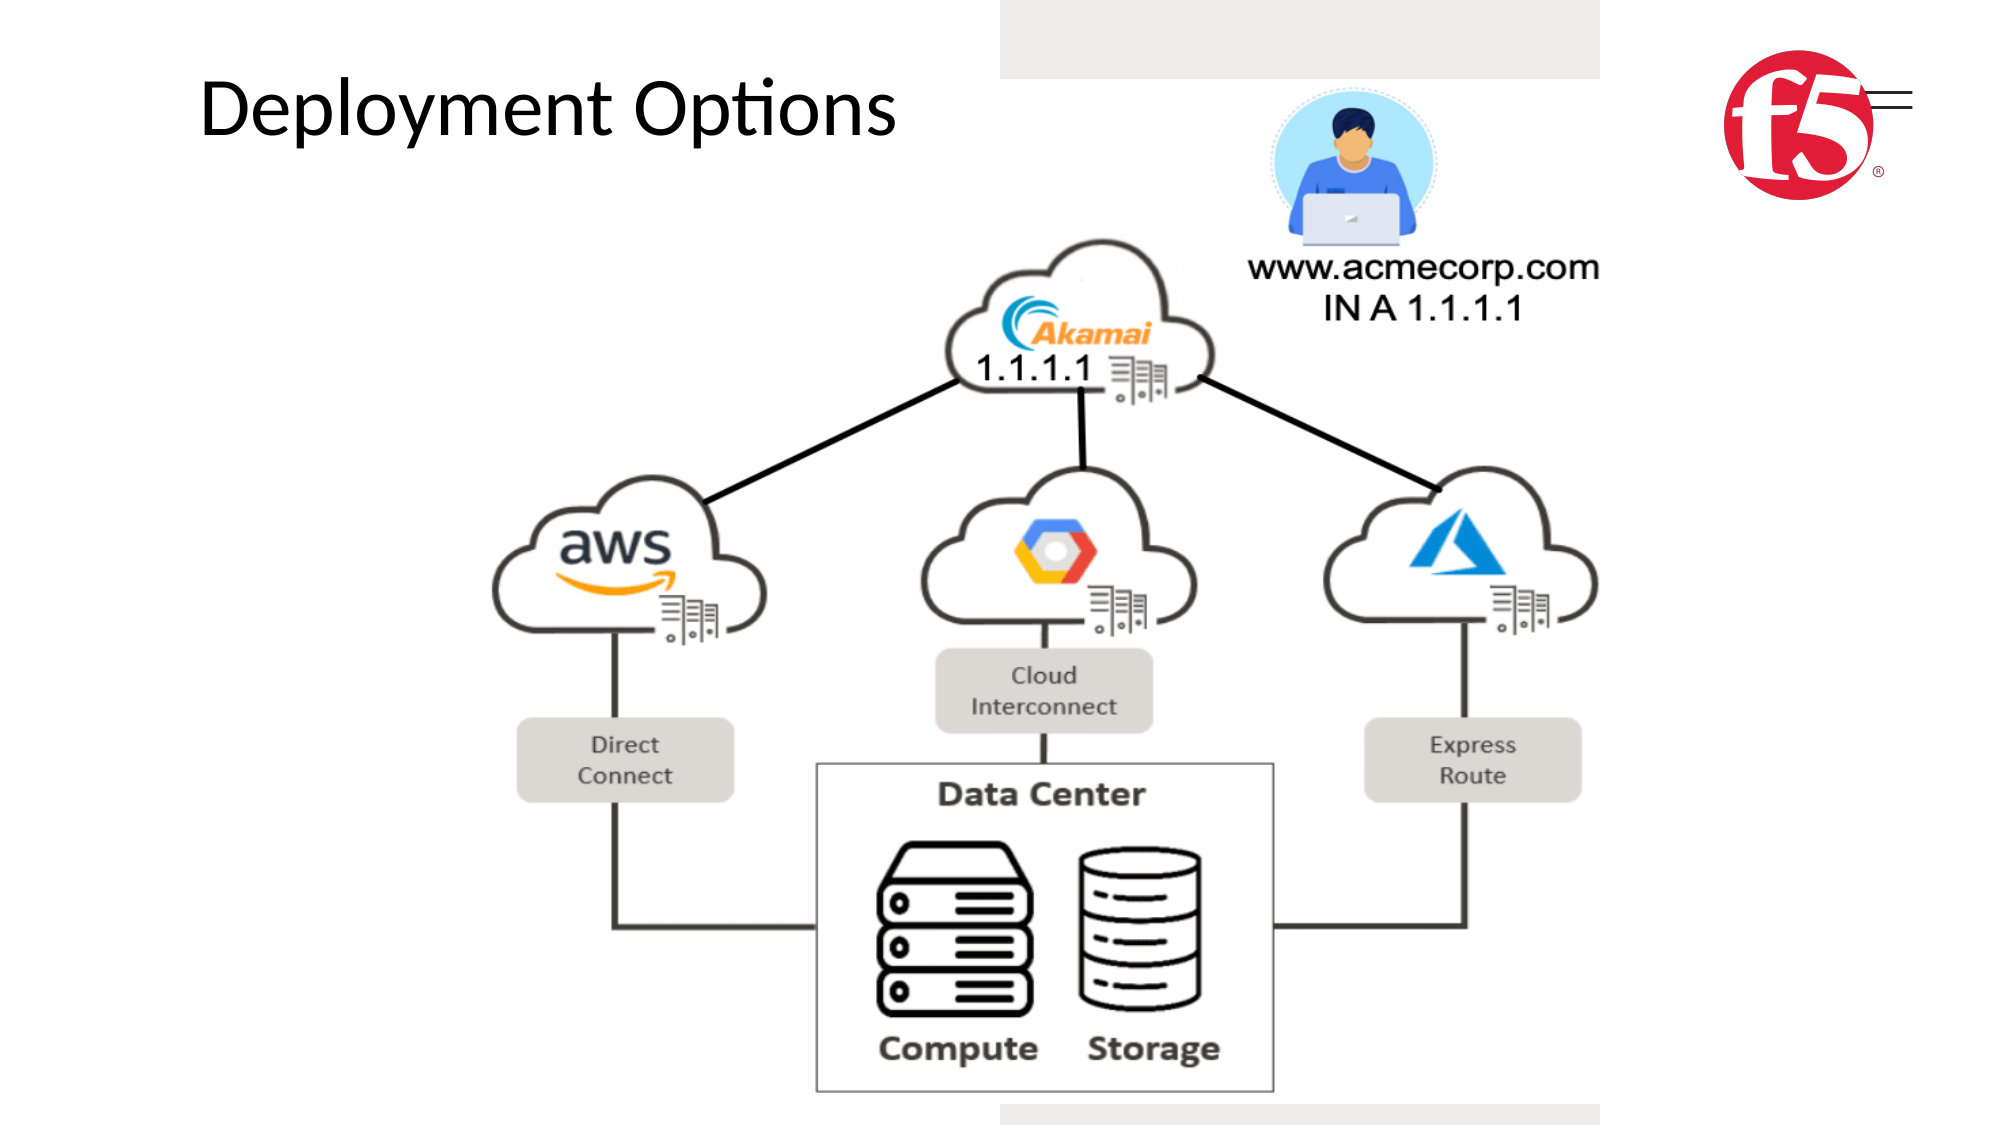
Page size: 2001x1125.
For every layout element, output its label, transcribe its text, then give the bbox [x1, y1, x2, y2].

text_box Deployment Options [184, 44, 1235, 159]
picture [484, 79, 1606, 1104]
picture [1723, 50, 1886, 200]
